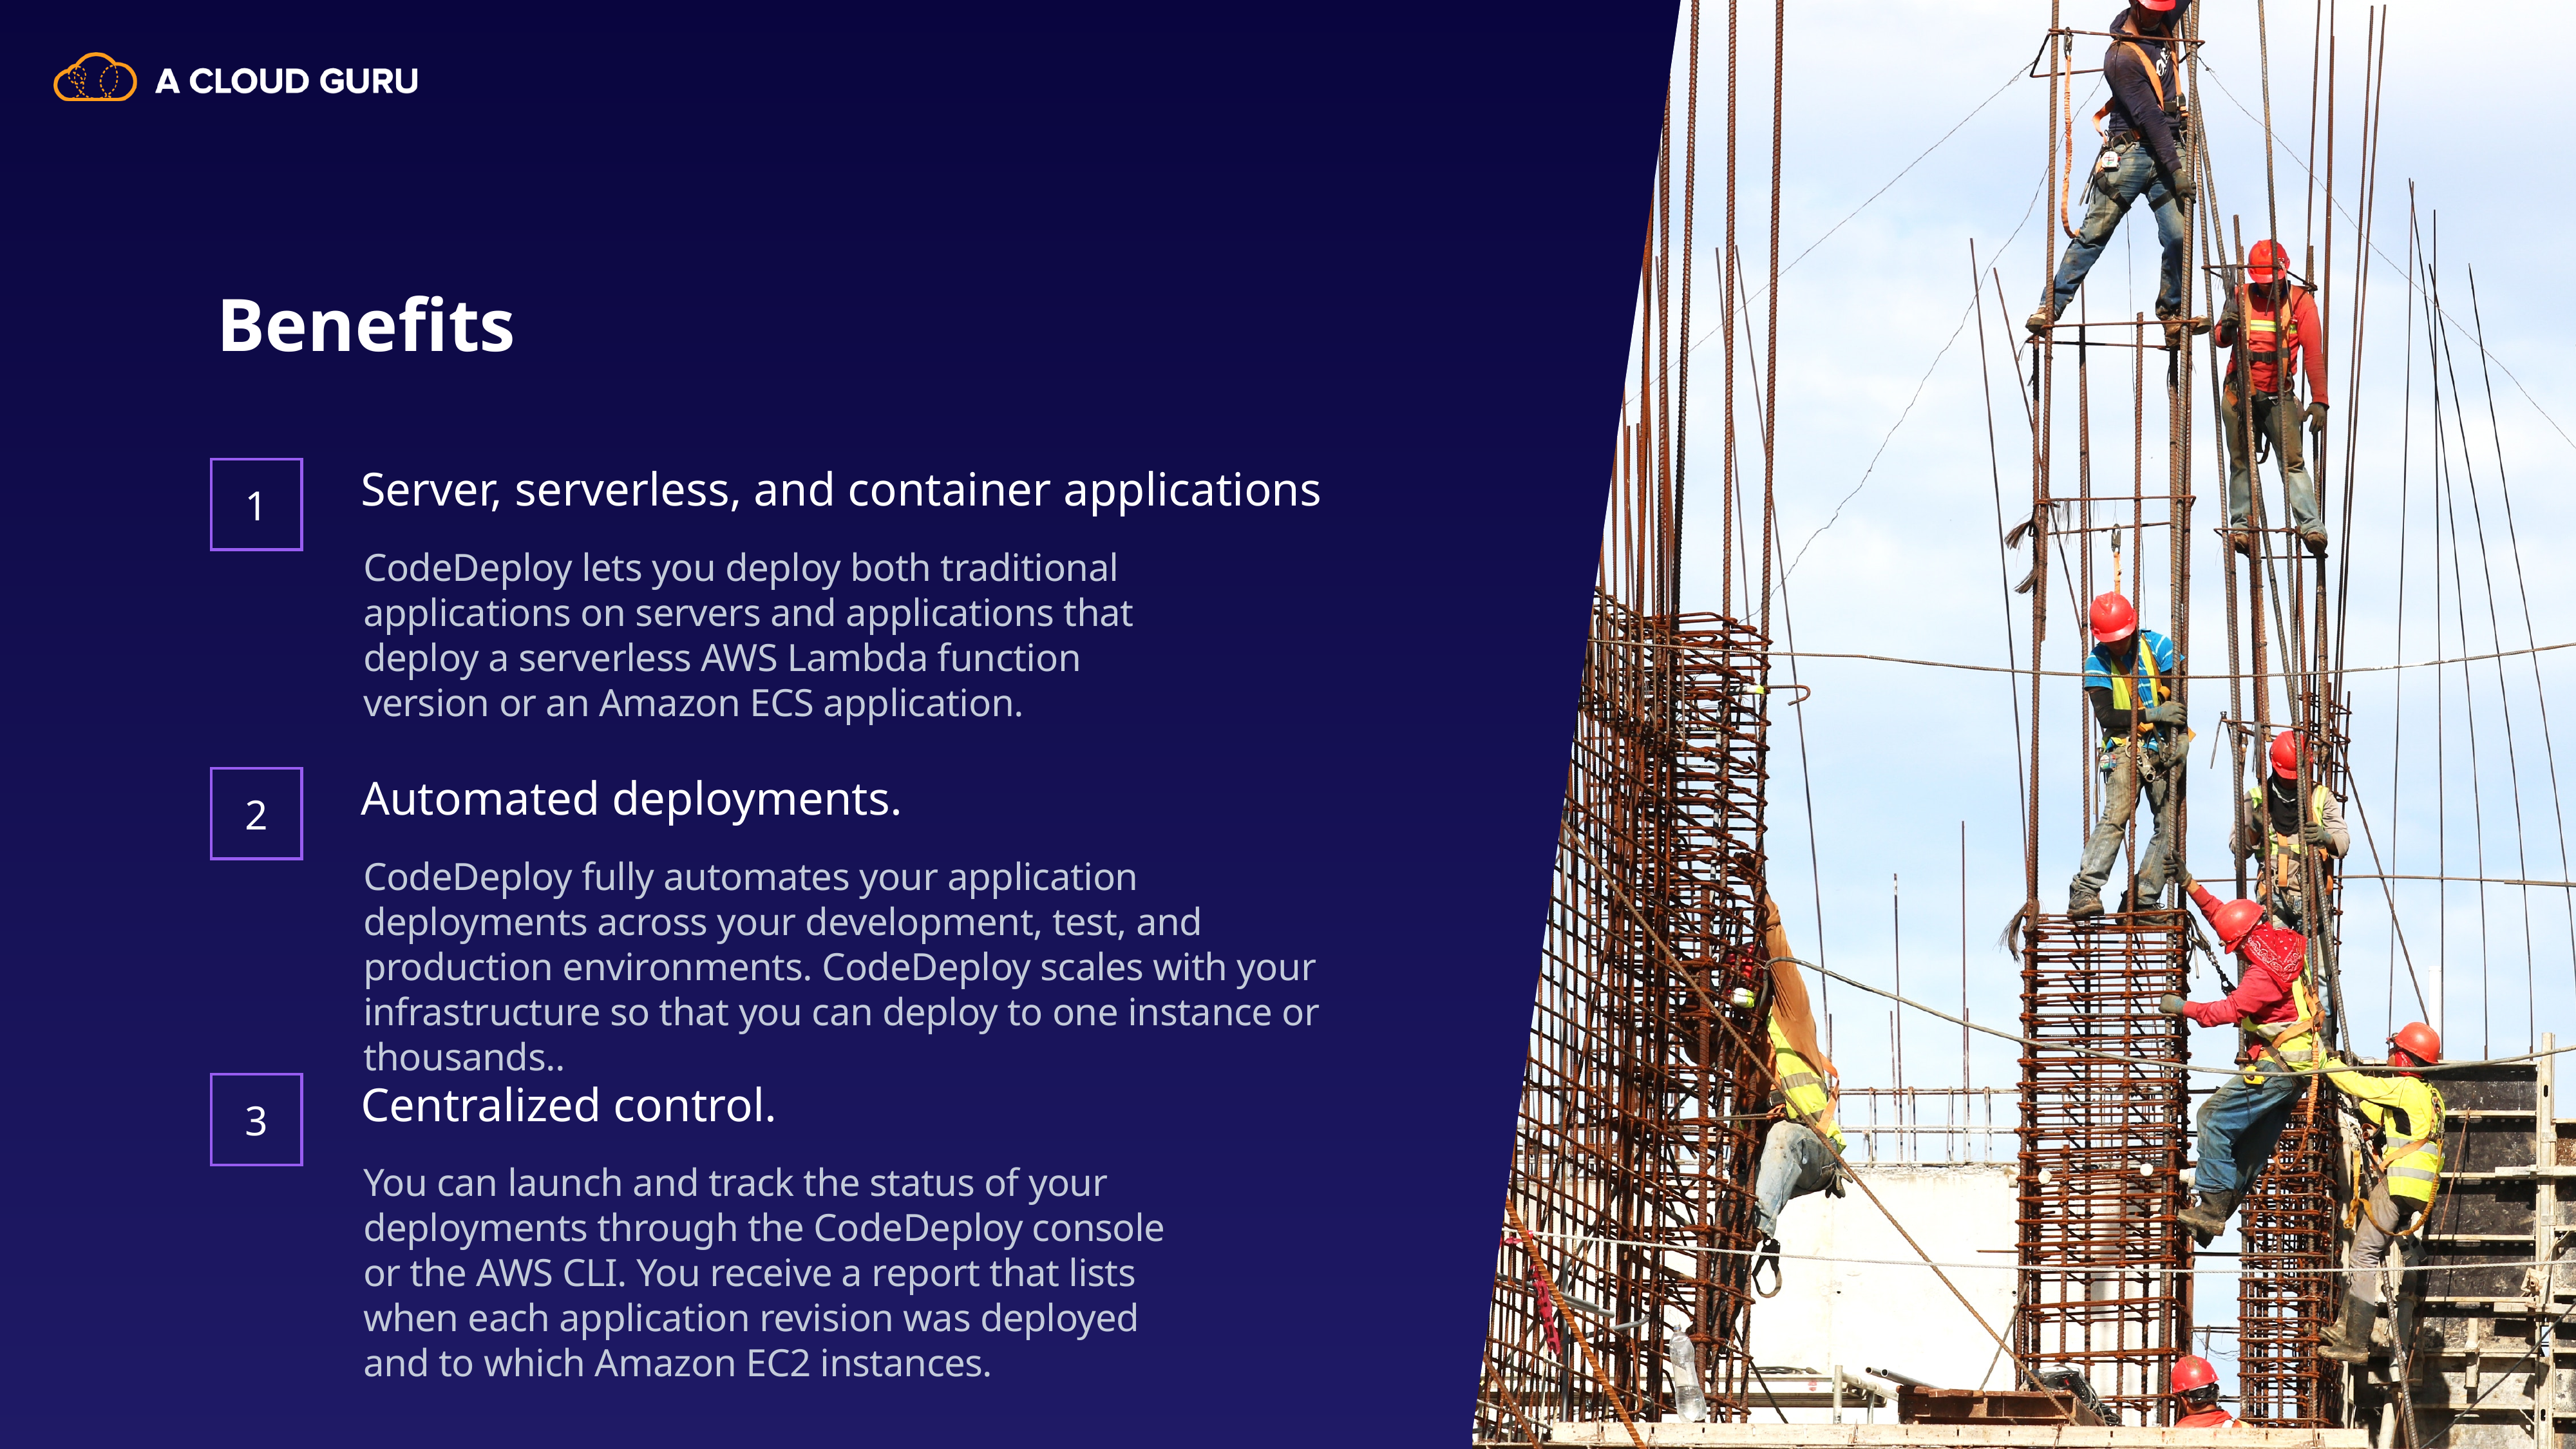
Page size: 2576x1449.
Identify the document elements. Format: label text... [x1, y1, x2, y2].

list You can launch and track the status of your deployments through the CodeDeploy console or the AWS CLI. You receive a report that lists when each application revision was deployed and to which Amazon EC2 instances. [354, 1153, 1205, 1392]
list 3 [210, 1073, 303, 1166]
picture [1472, 0, 2576, 1449]
list Benefits [211, 272, 831, 372]
list Automated deployments. [351, 764, 935, 830]
list Centralized control. [351, 1070, 814, 1136]
list 1 [210, 458, 303, 551]
picture [53, 52, 417, 102]
list Server, serverless, and container applications [351, 455, 1410, 521]
list CodeDeploy fully automates your application deployments across your development, test, and production environments. CodeDeploy scales with your infrastructure so that you can deploy to one instance or thousands.. [354, 848, 1331, 1086]
list 2 [210, 767, 303, 860]
list CodeDeploy lets you deploy both traditional applications on servers and applications that deploy a serverless AWS Lambda function version or an Amazon ECS application. [354, 538, 1205, 731]
